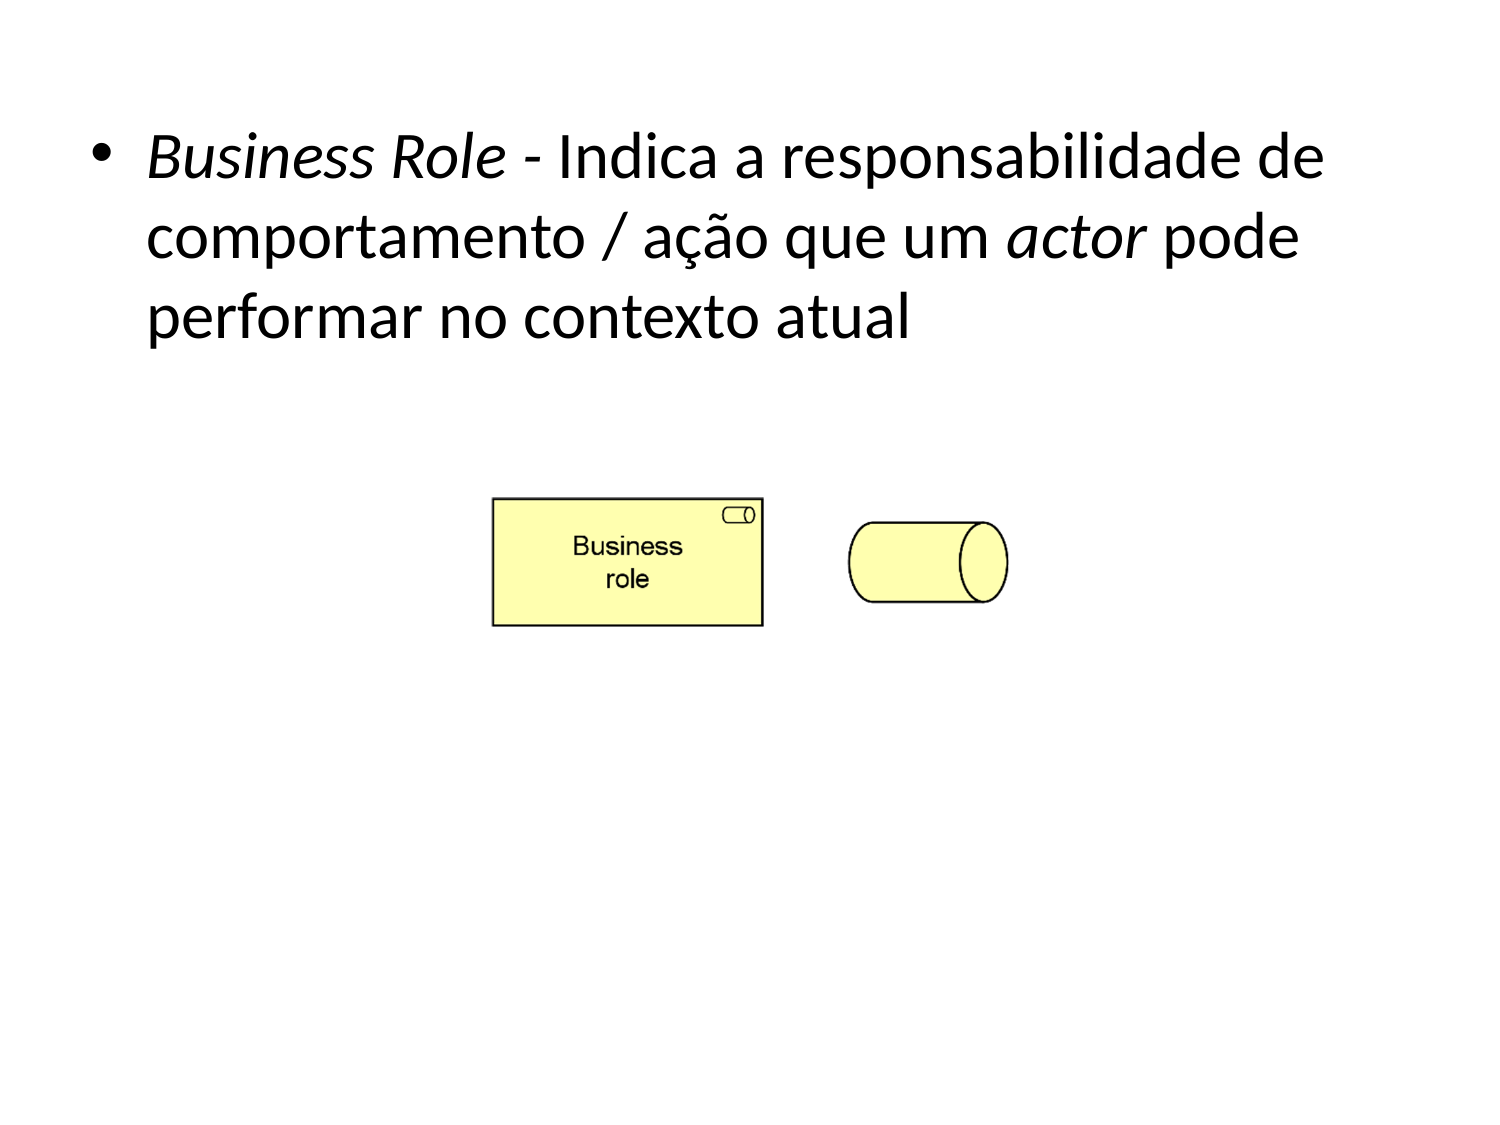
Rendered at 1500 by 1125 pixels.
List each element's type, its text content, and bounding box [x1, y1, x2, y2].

list Business Role - Indica a responsabilidade de comportamento / ação que um actor pode performar no contexto atual [75, 104, 1425, 1005]
picture [491, 497, 1009, 628]
